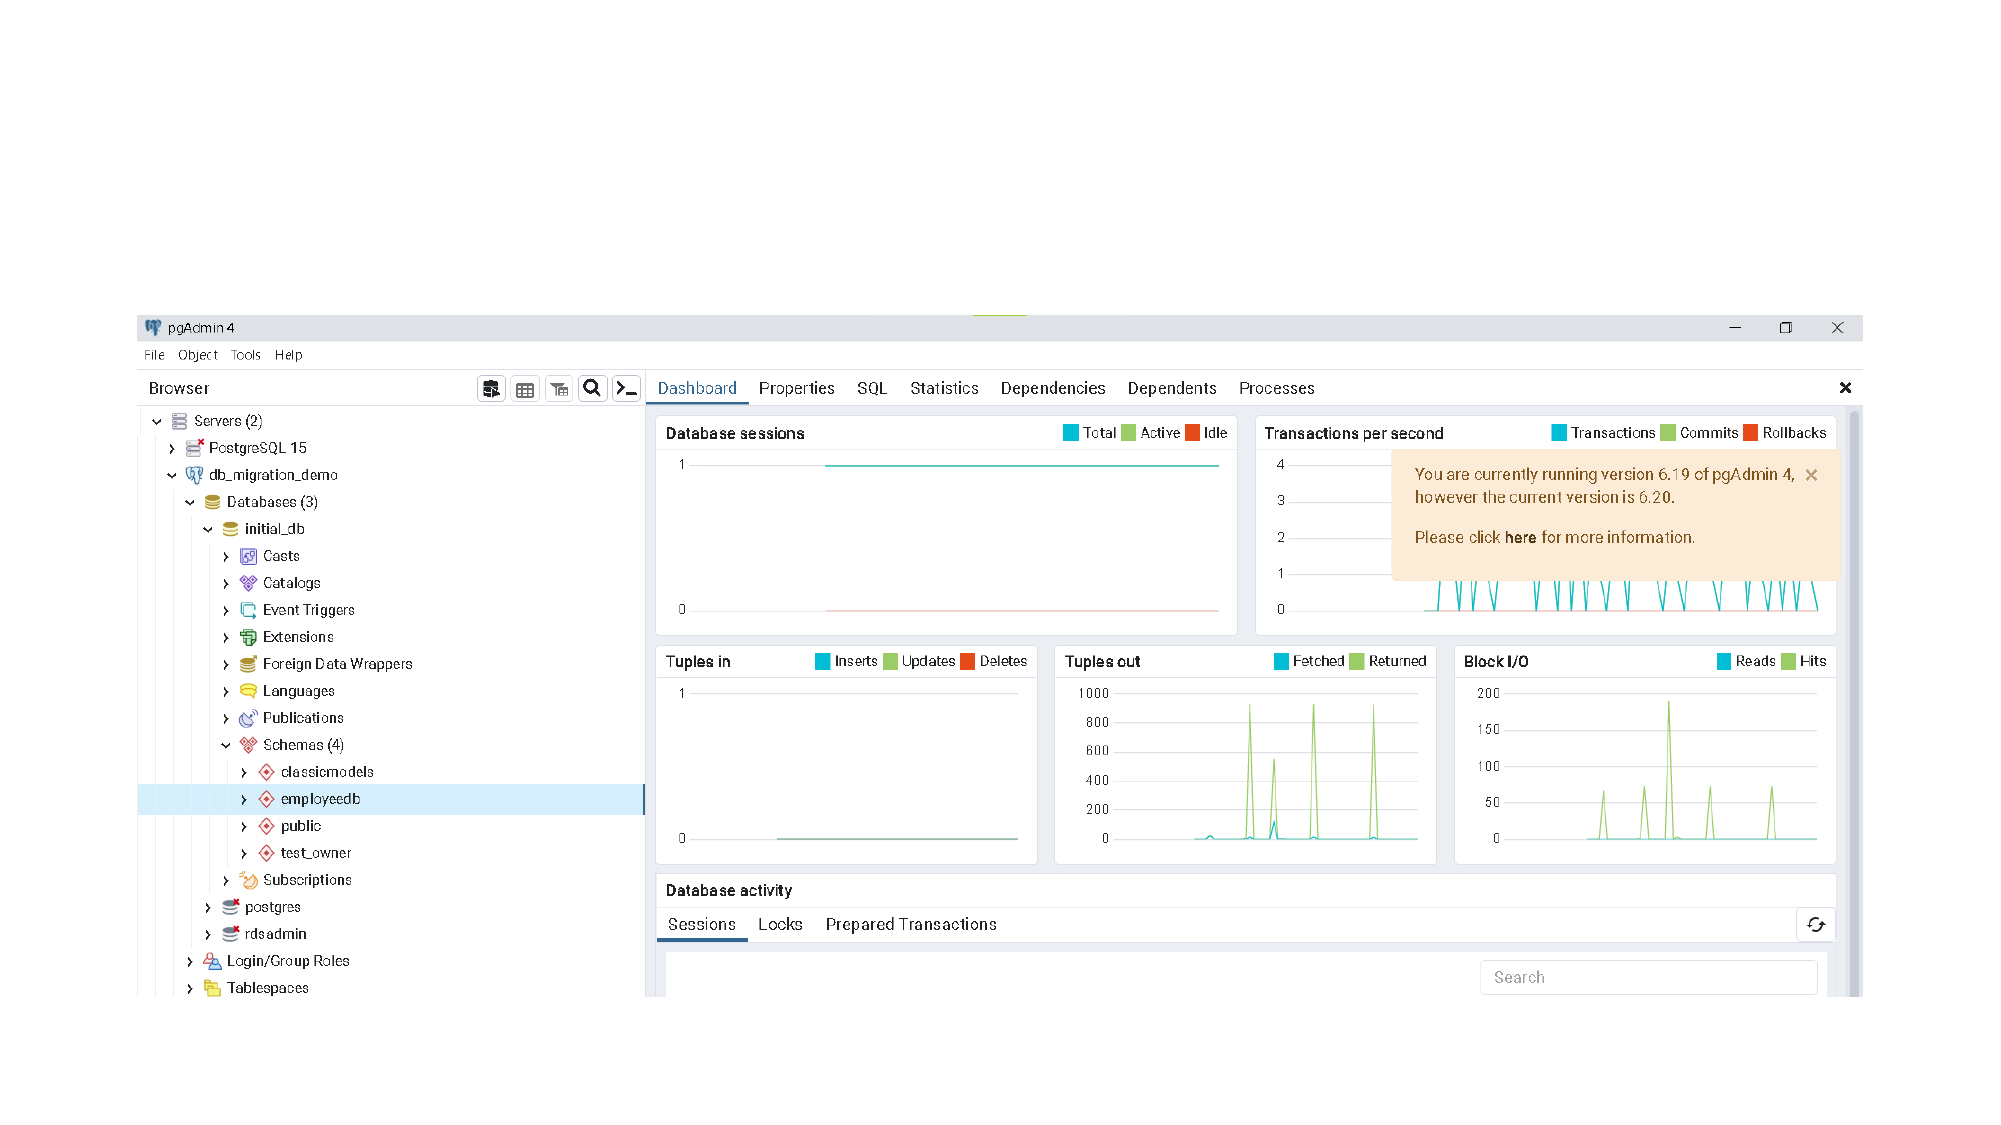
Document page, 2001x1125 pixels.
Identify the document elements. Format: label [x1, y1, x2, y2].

list [137, 315, 1863, 997]
